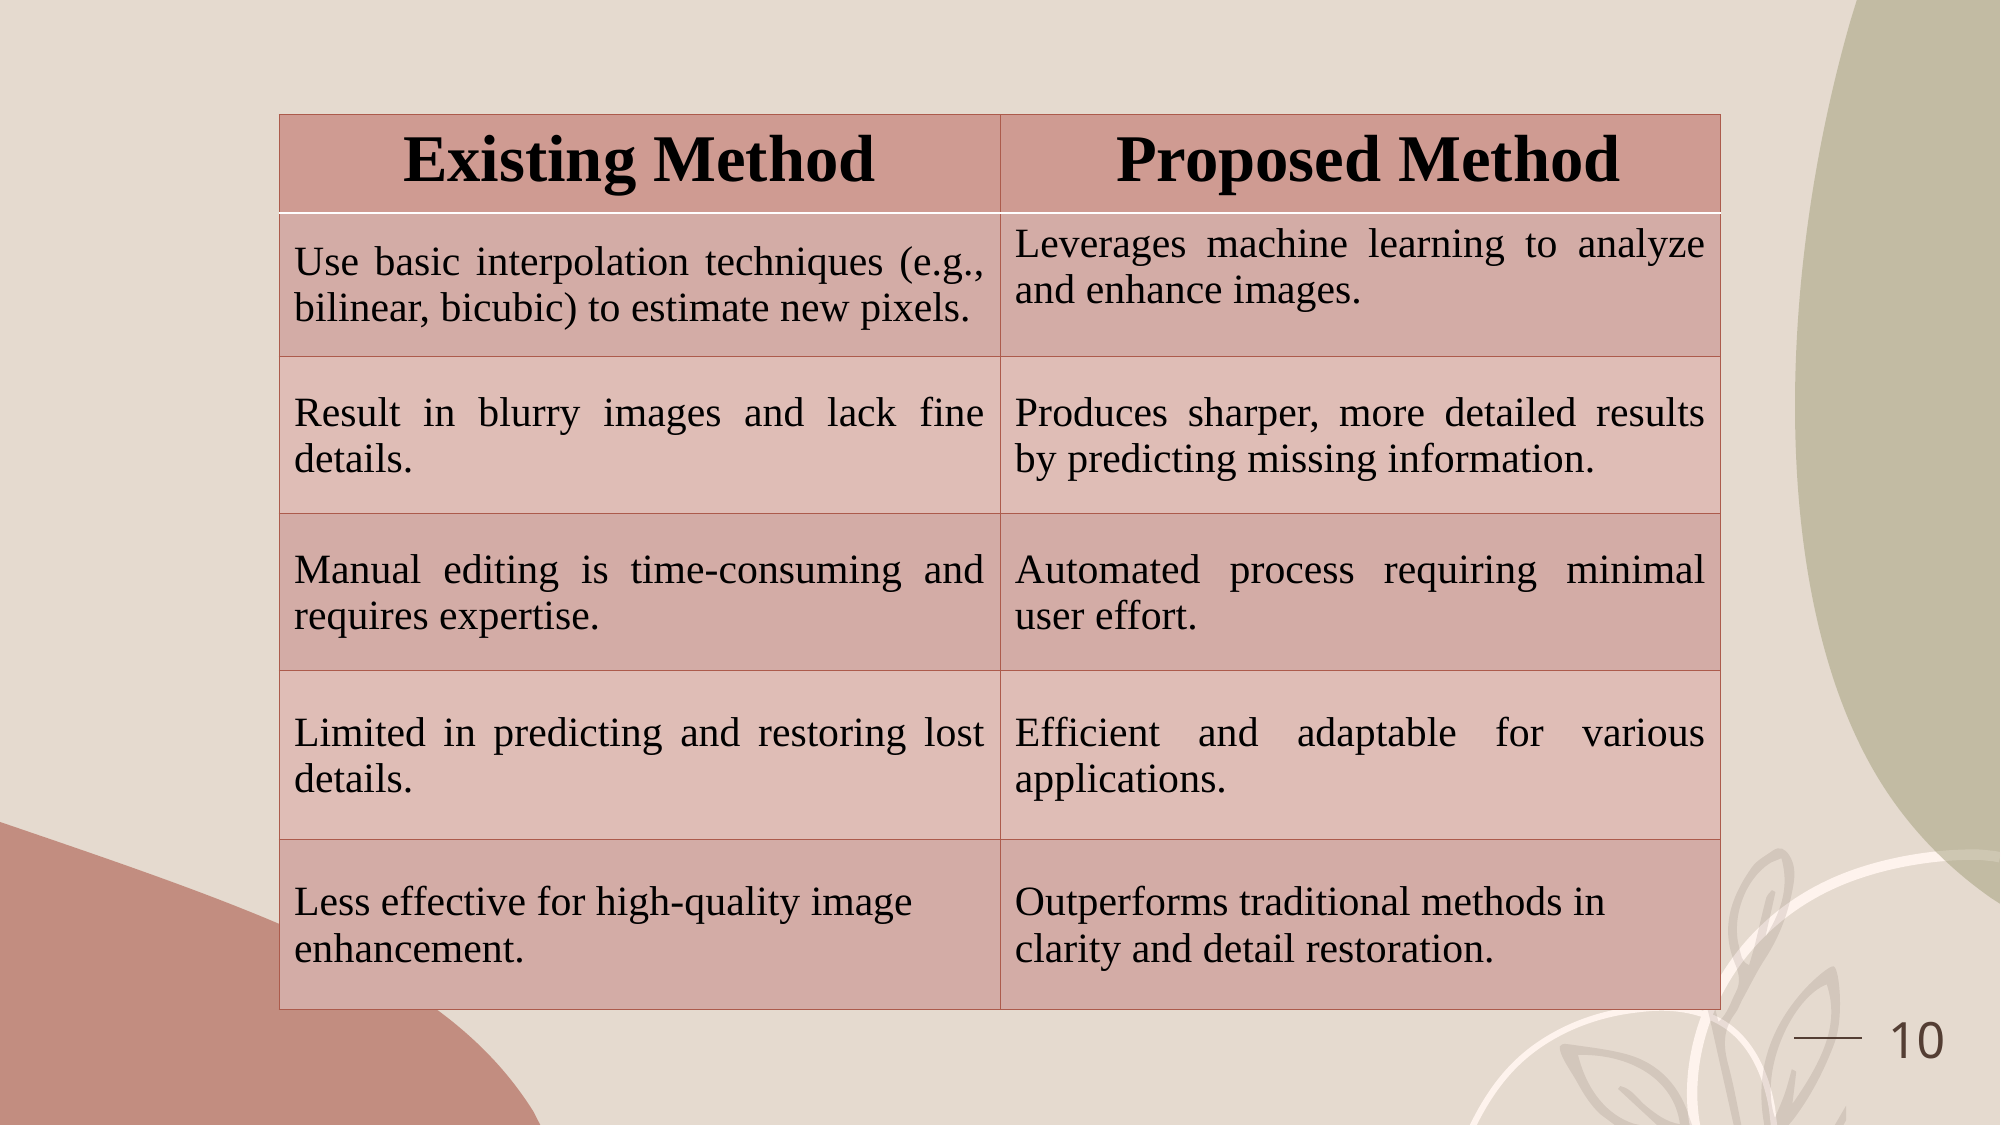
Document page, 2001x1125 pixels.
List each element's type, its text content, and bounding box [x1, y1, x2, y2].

table_cell Efficient and adaptable for various applications. [1001, 671, 1720, 839]
table_cell Automated process requiring minimal user effort. [1001, 514, 1720, 670]
table_cell Outperforms traditional methods in clarity and detail restoration. [1001, 840, 1720, 1009]
table_cell Leverages machine learning to analyze and enhance images. [1001, 214, 1720, 356]
table_cell Use basic interpolation techniques (e.g., bilinear, bicubic) to estimate new pixels. [280, 214, 1000, 356]
table_cell Result in blurry images and lack fine details. [280, 357, 1000, 513]
table_header Proposed Method [1001, 115, 1720, 212]
slide_number 10 [1862, 964, 1971, 1112]
table_cell Produces sharper, more detailed results by predicting missing information. [1001, 357, 1720, 513]
table_header Existing Method [280, 115, 1000, 212]
table_cell Less effective for high-quality image enhancement. [280, 840, 1000, 1009]
table_cell Limited in predicting and restoring lost details. [280, 671, 1000, 839]
table_cell Manual editing is time-consuming and requires expertise. [280, 514, 1000, 670]
